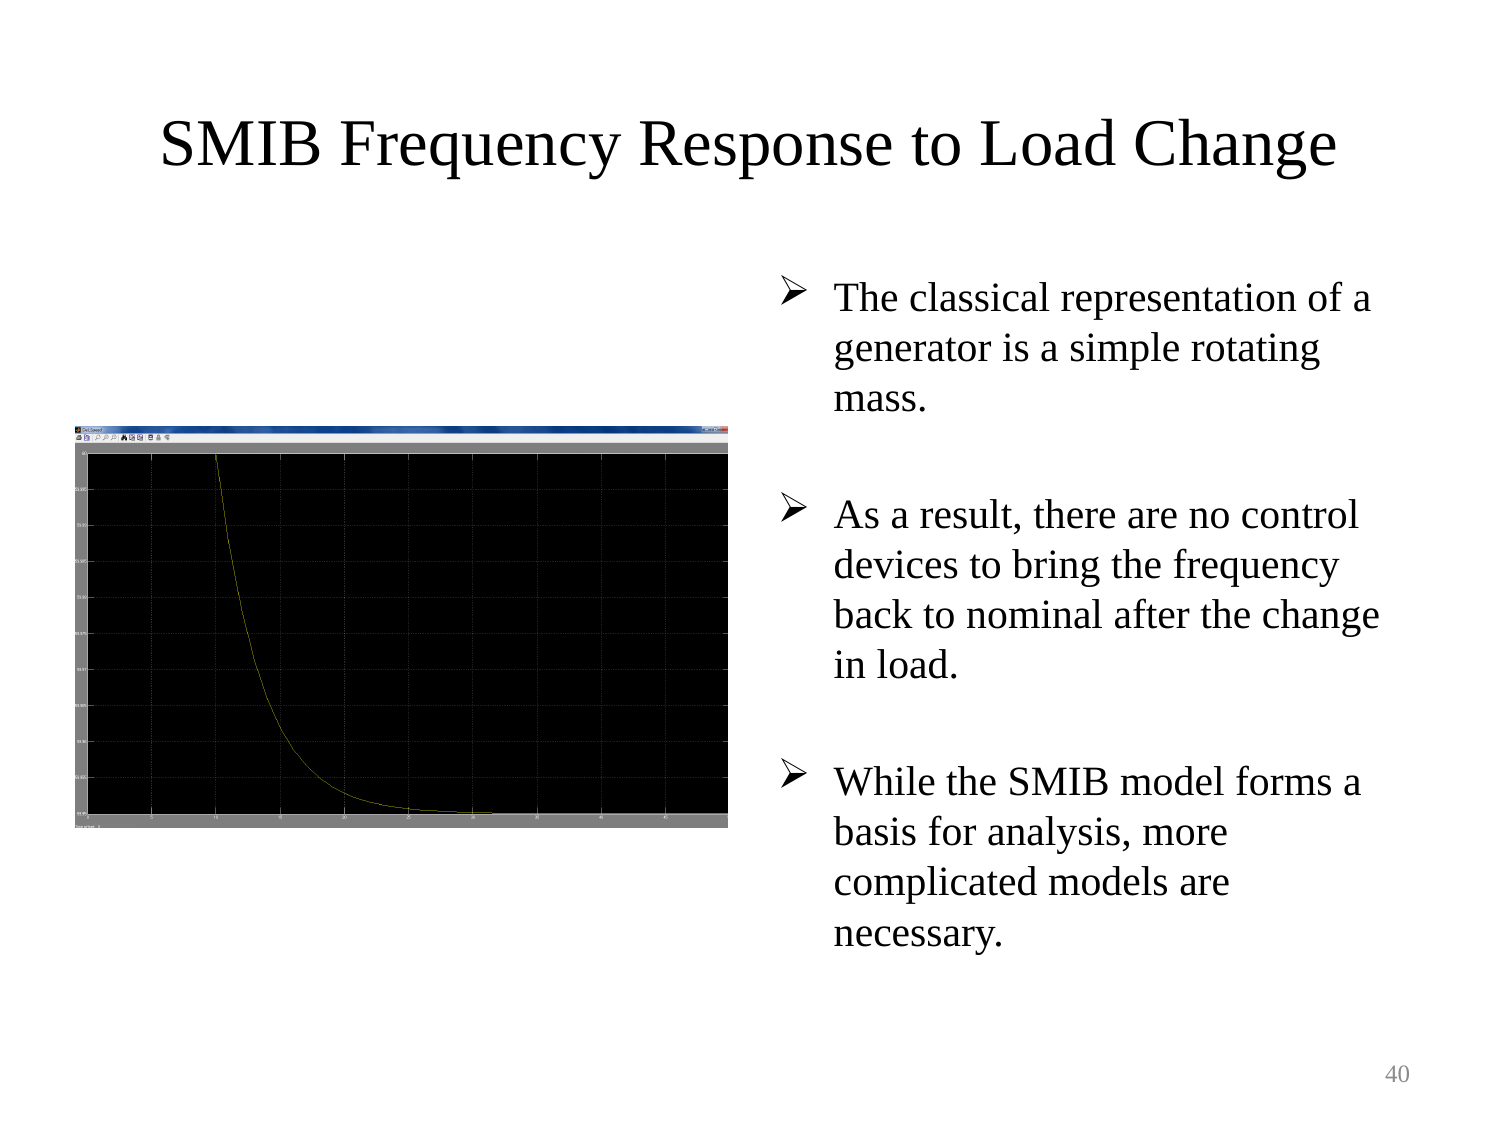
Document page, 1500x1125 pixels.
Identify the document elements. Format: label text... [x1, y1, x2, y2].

slide_number 40 [1074, 1042, 1425, 1103]
list The classical representation of a generator is a simple rotating mass. As a result, there are no control devices to bring the frequency back to nominal after the change in load. While the SMIB model forms a basis for analysis, more complicated models are necessary. [762, 262, 1425, 1005]
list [74, 426, 729, 828]
title SMIB Frequency Response to Load Change [75, 45, 1425, 233]
